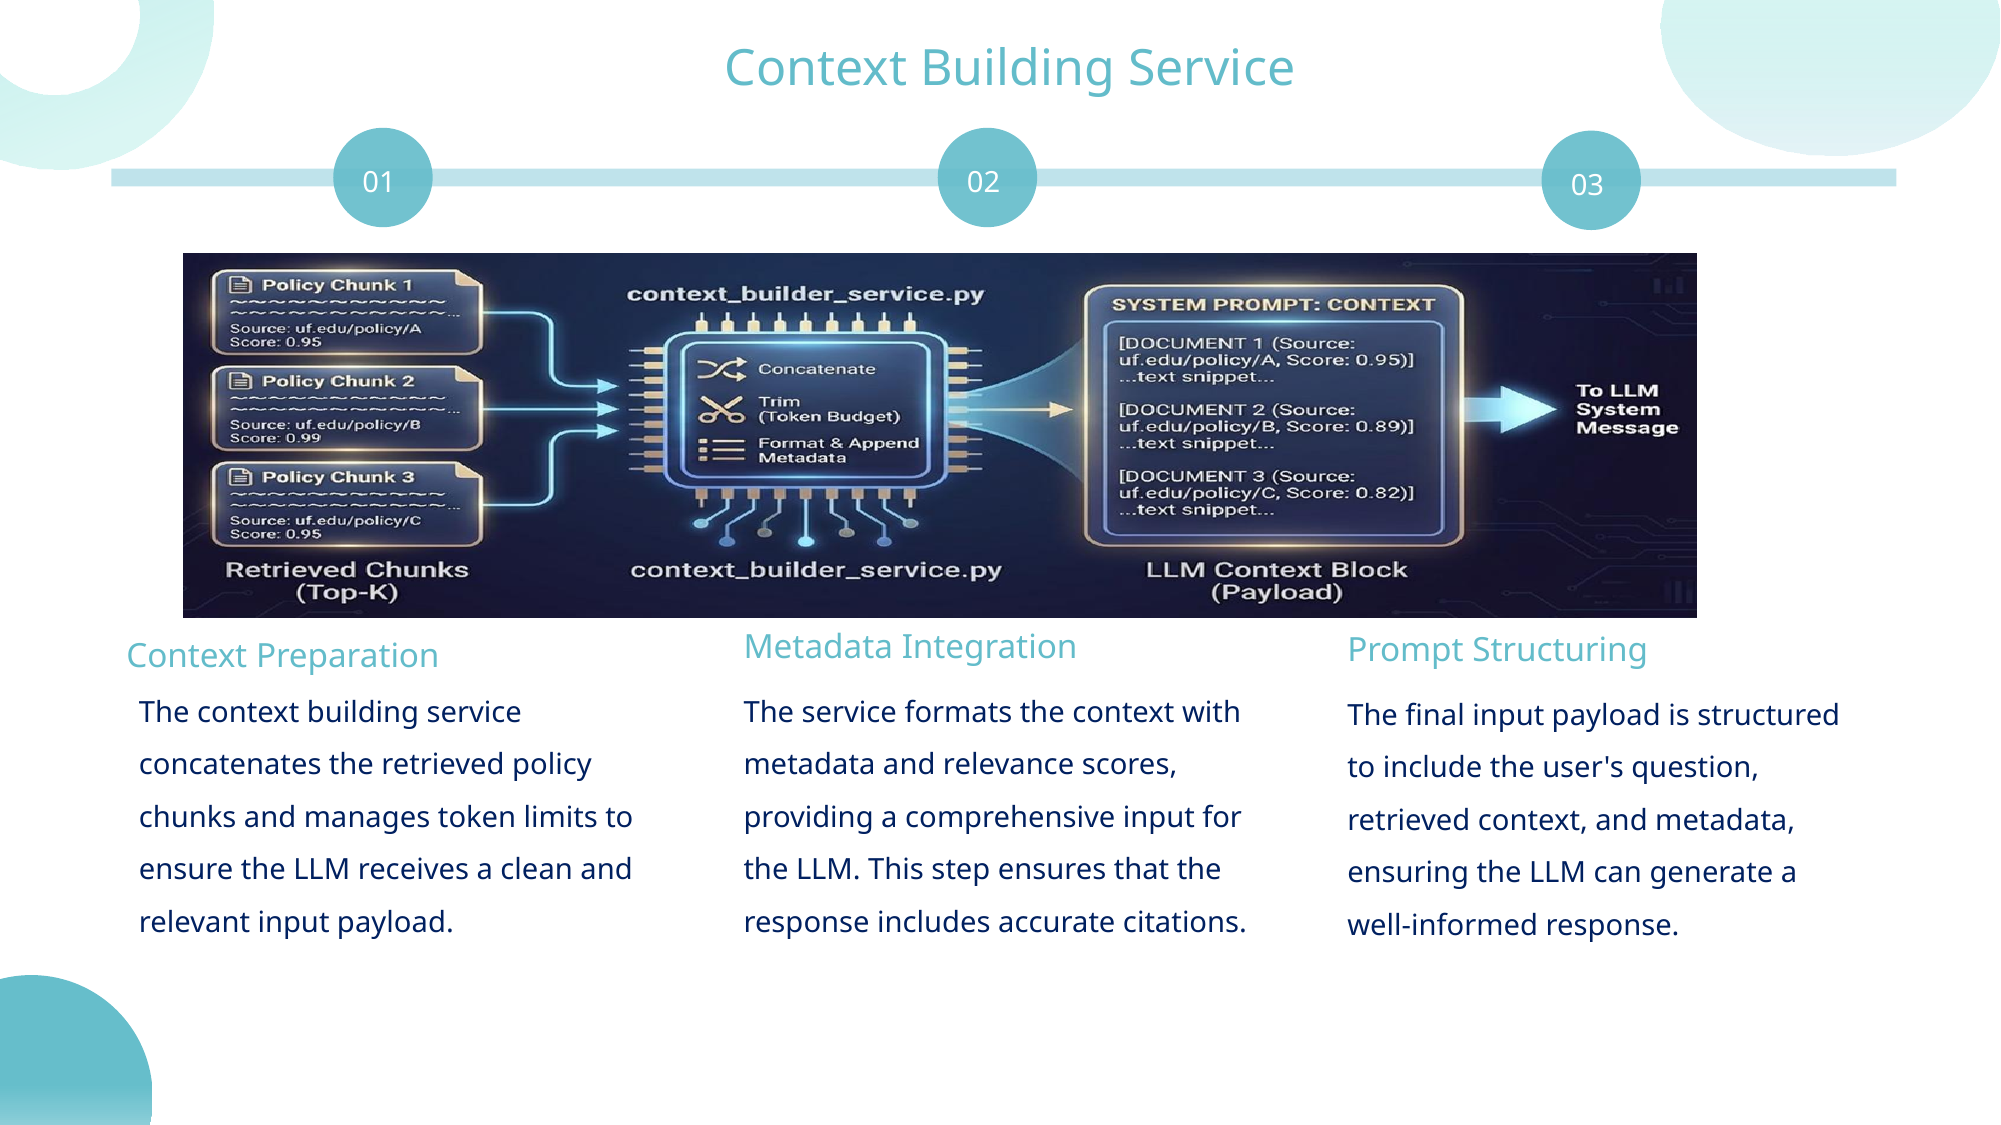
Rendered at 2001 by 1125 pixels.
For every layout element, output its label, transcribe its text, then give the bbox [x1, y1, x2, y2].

text_box Context Preparation [111, 626, 603, 715]
text_box [111, 168, 333, 187]
text_box Prompt Structuring [1332, 620, 1824, 670]
text_box 01 [333, 127, 433, 228]
text_box 02 [937, 127, 1038, 228]
text_box Metadata Integration [728, 618, 1220, 668]
text_box [0, 0, 242, 207]
text_box Context Building Service [111, 27, 1660, 104]
text_box [1641, 168, 1897, 187]
text_box The service formats the context with metadata and relevance scores, providing a comprehensive input for the LLM. This step ensures that the response includes accurate citations. [728, 668, 1272, 991]
picture [183, 253, 1697, 618]
text_box The context building service concatenates the retrieved policy chunks and manages token limits to ensure the LLM receives a clean and relevant input payload. [123, 668, 668, 991]
text_box [1660, 0, 2000, 156]
text_box [0, 975, 153, 1125]
text_box [1038, 168, 1541, 187]
text_box The final input payload is structured to include the user's question, retrieved context, and metadata, ensuring the LLM can generate a well-informed response. [1332, 670, 1876, 994]
text_box 03 [1541, 130, 1641, 230]
text_box [433, 168, 937, 187]
